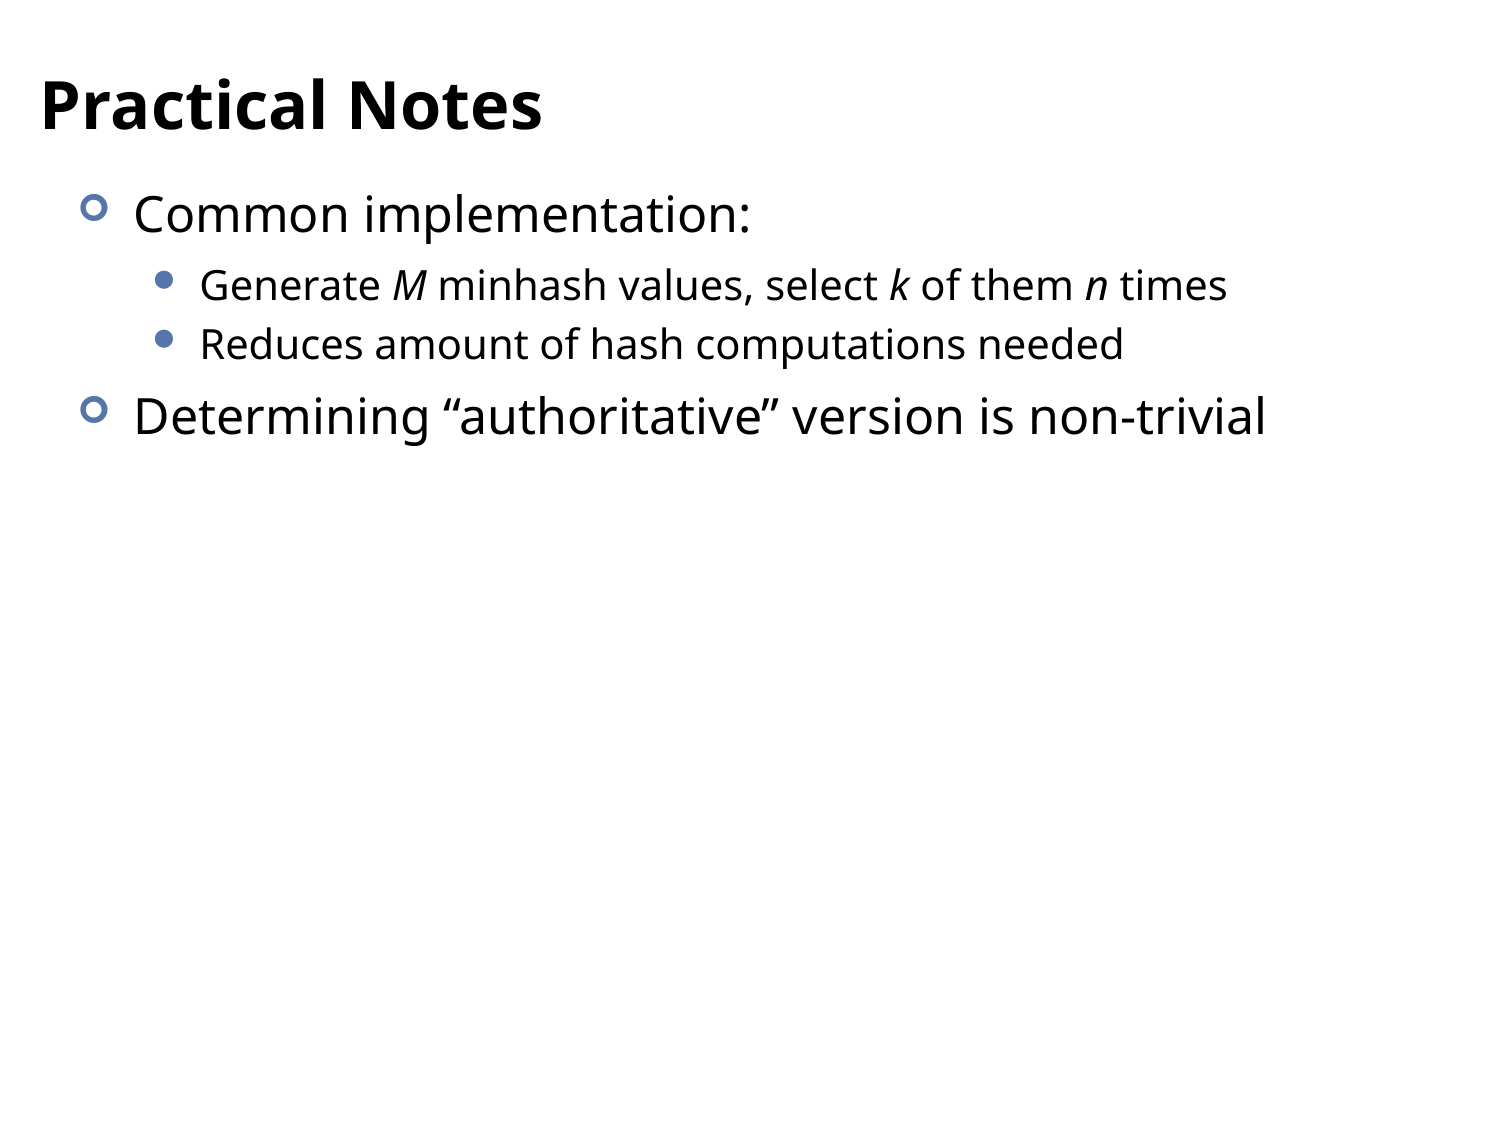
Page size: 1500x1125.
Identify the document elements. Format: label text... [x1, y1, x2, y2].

title Practical Notes [24, 18, 1451, 188]
list Common implementation: Generate M minhash values, select k of them n times Reduces amount of hash computations needed Determining “authoritative” version is non-trivial [62, 174, 1451, 1013]
